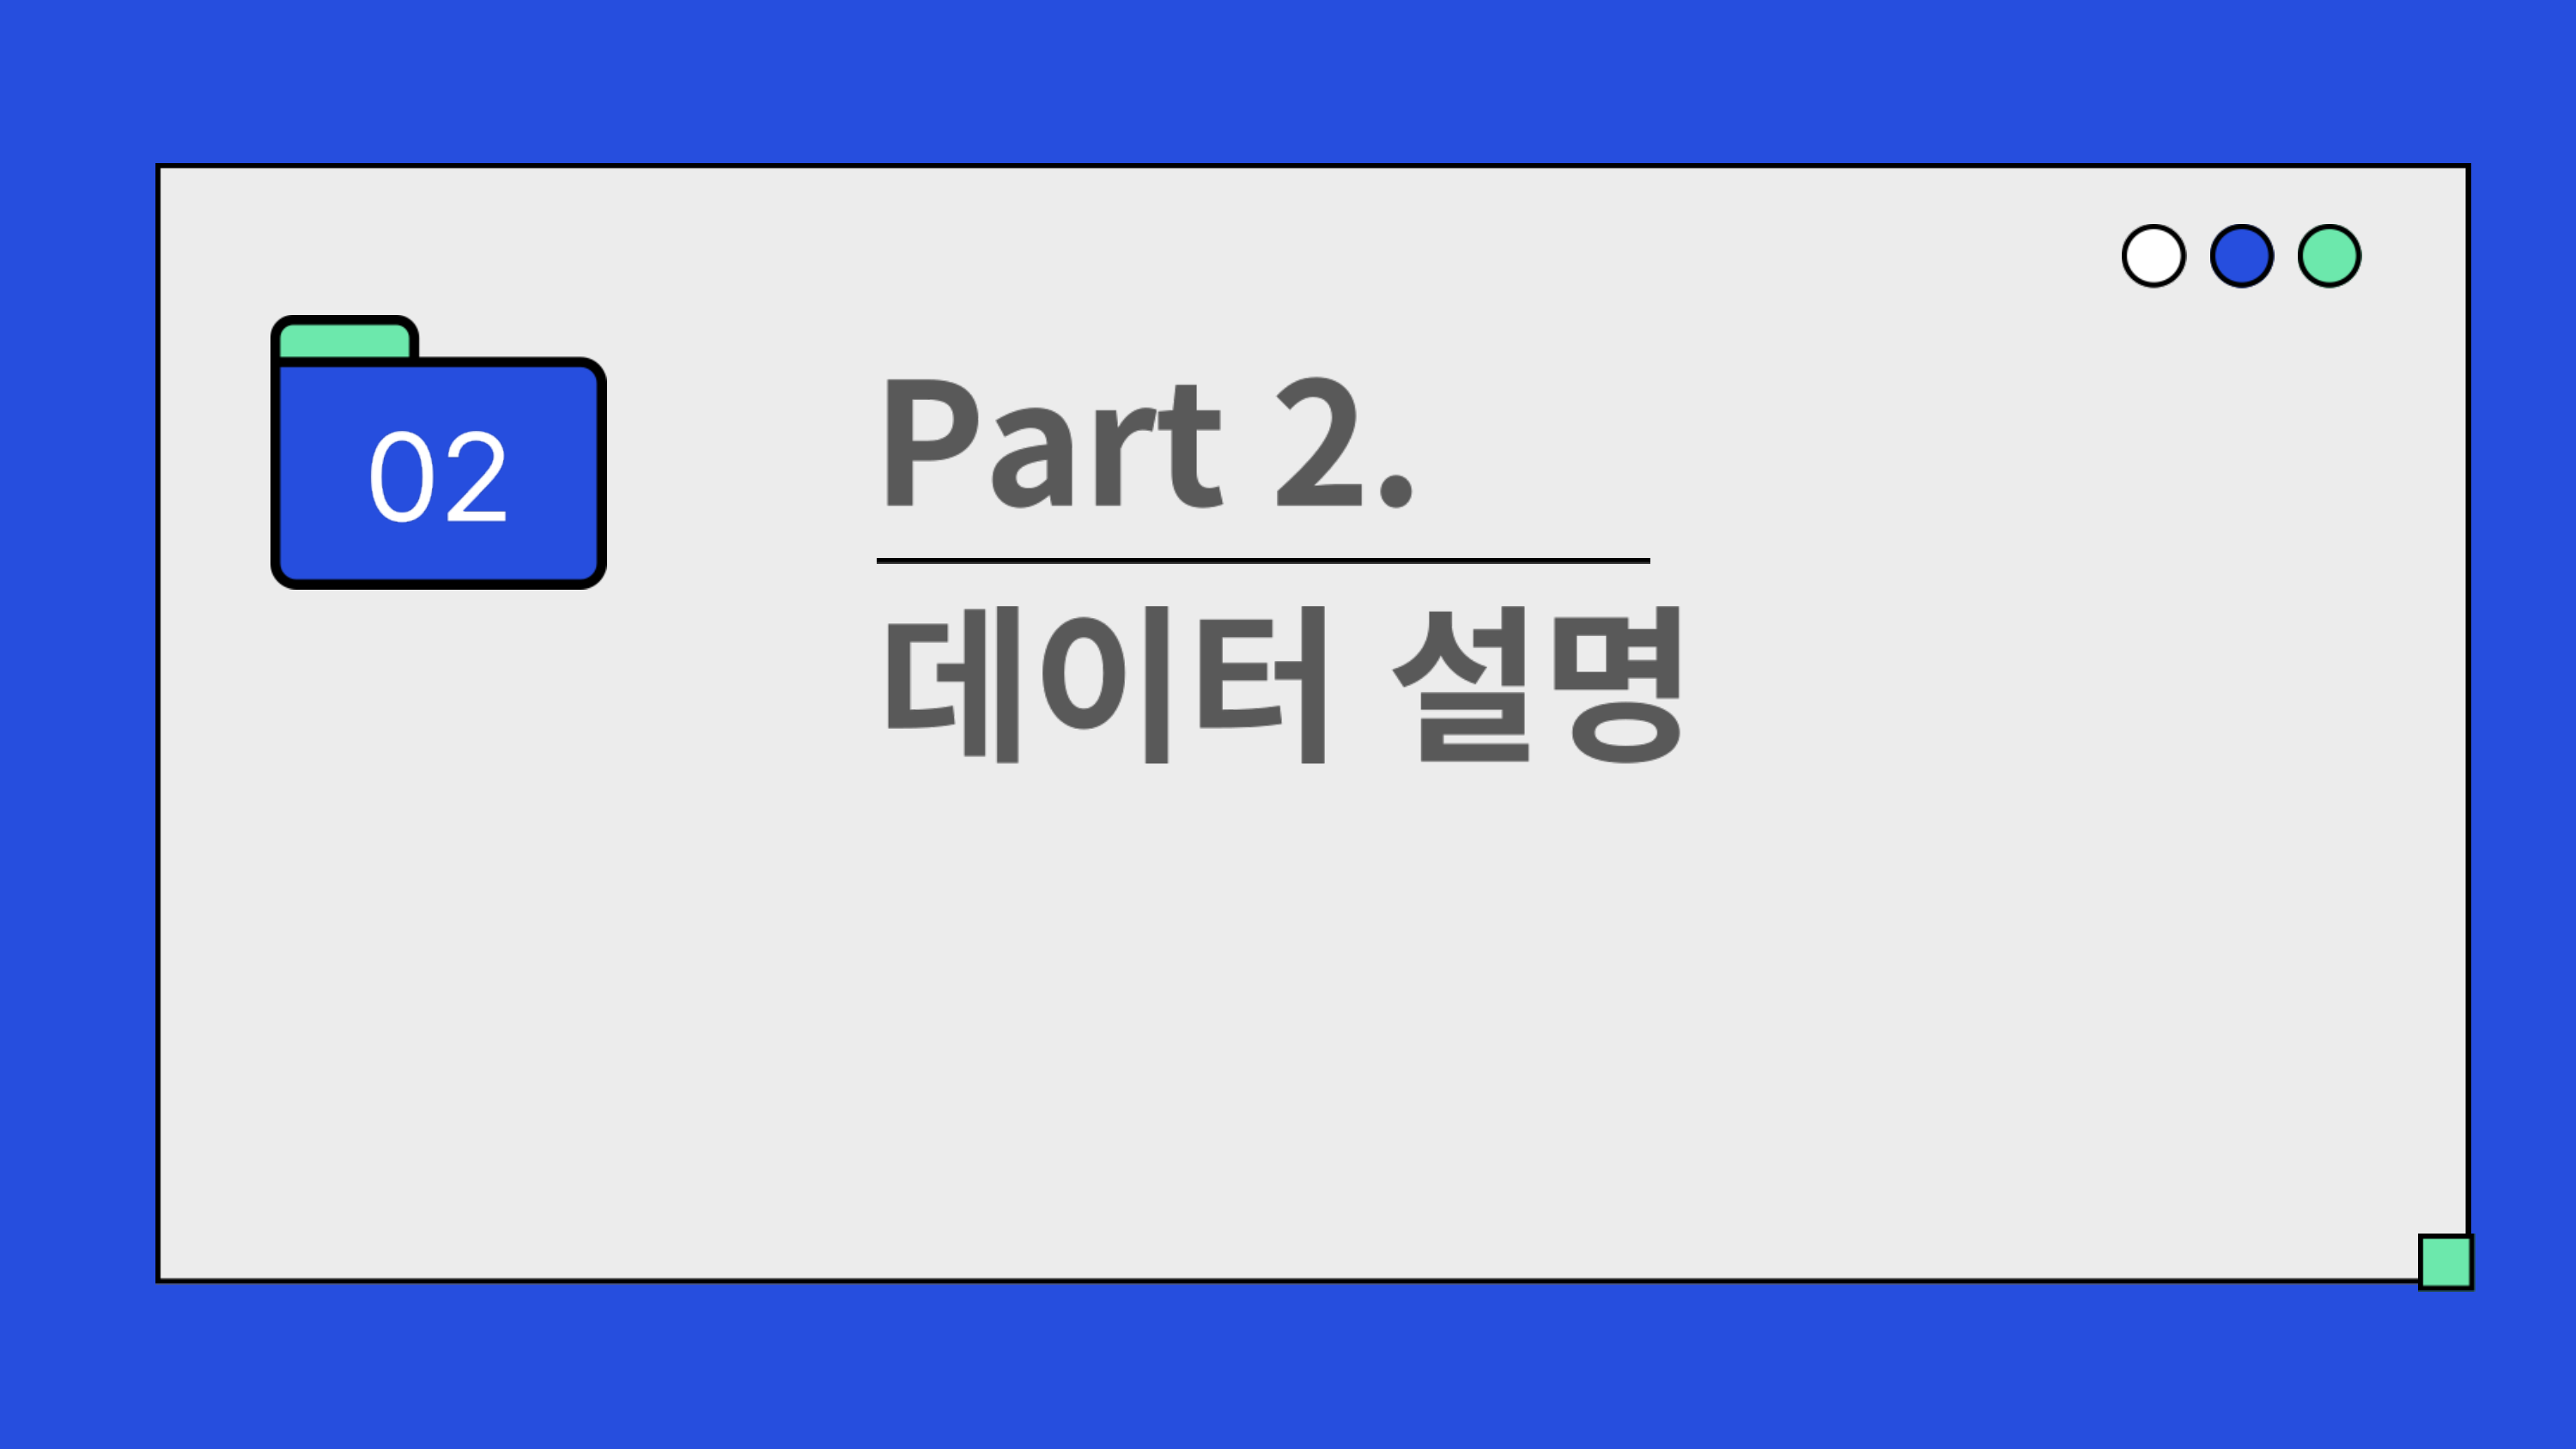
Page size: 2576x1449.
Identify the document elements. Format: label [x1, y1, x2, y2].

text_box [2209, 224, 2275, 288]
text_box [2298, 224, 2363, 288]
picture [808, 257, 1855, 962]
text_box [2418, 1234, 2476, 1292]
text_box [155, 163, 2471, 1286]
text_box [2122, 224, 2187, 288]
picture [176, 314, 707, 676]
